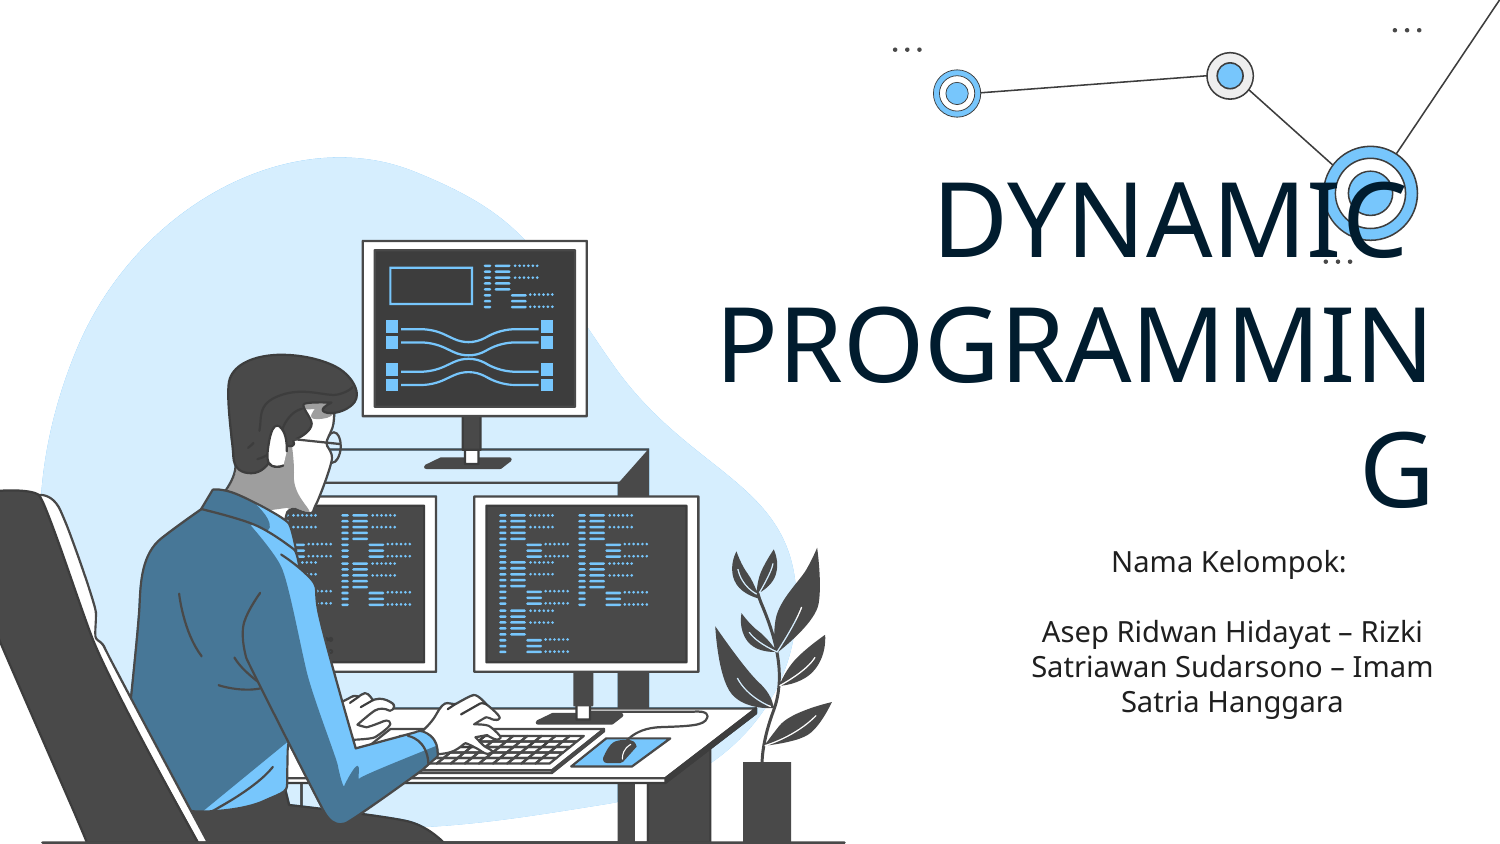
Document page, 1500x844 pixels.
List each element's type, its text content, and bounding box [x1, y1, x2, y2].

title DYNAMIC PROGRAMMING [852, 235, 1451, 544]
subtitle Nama Kelompok: Asep Ridwan Hidayat – Rizki Satriawan Sudarsono – Imam Satria Hanggara [990, 528, 1476, 788]
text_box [0, 157, 846, 844]
